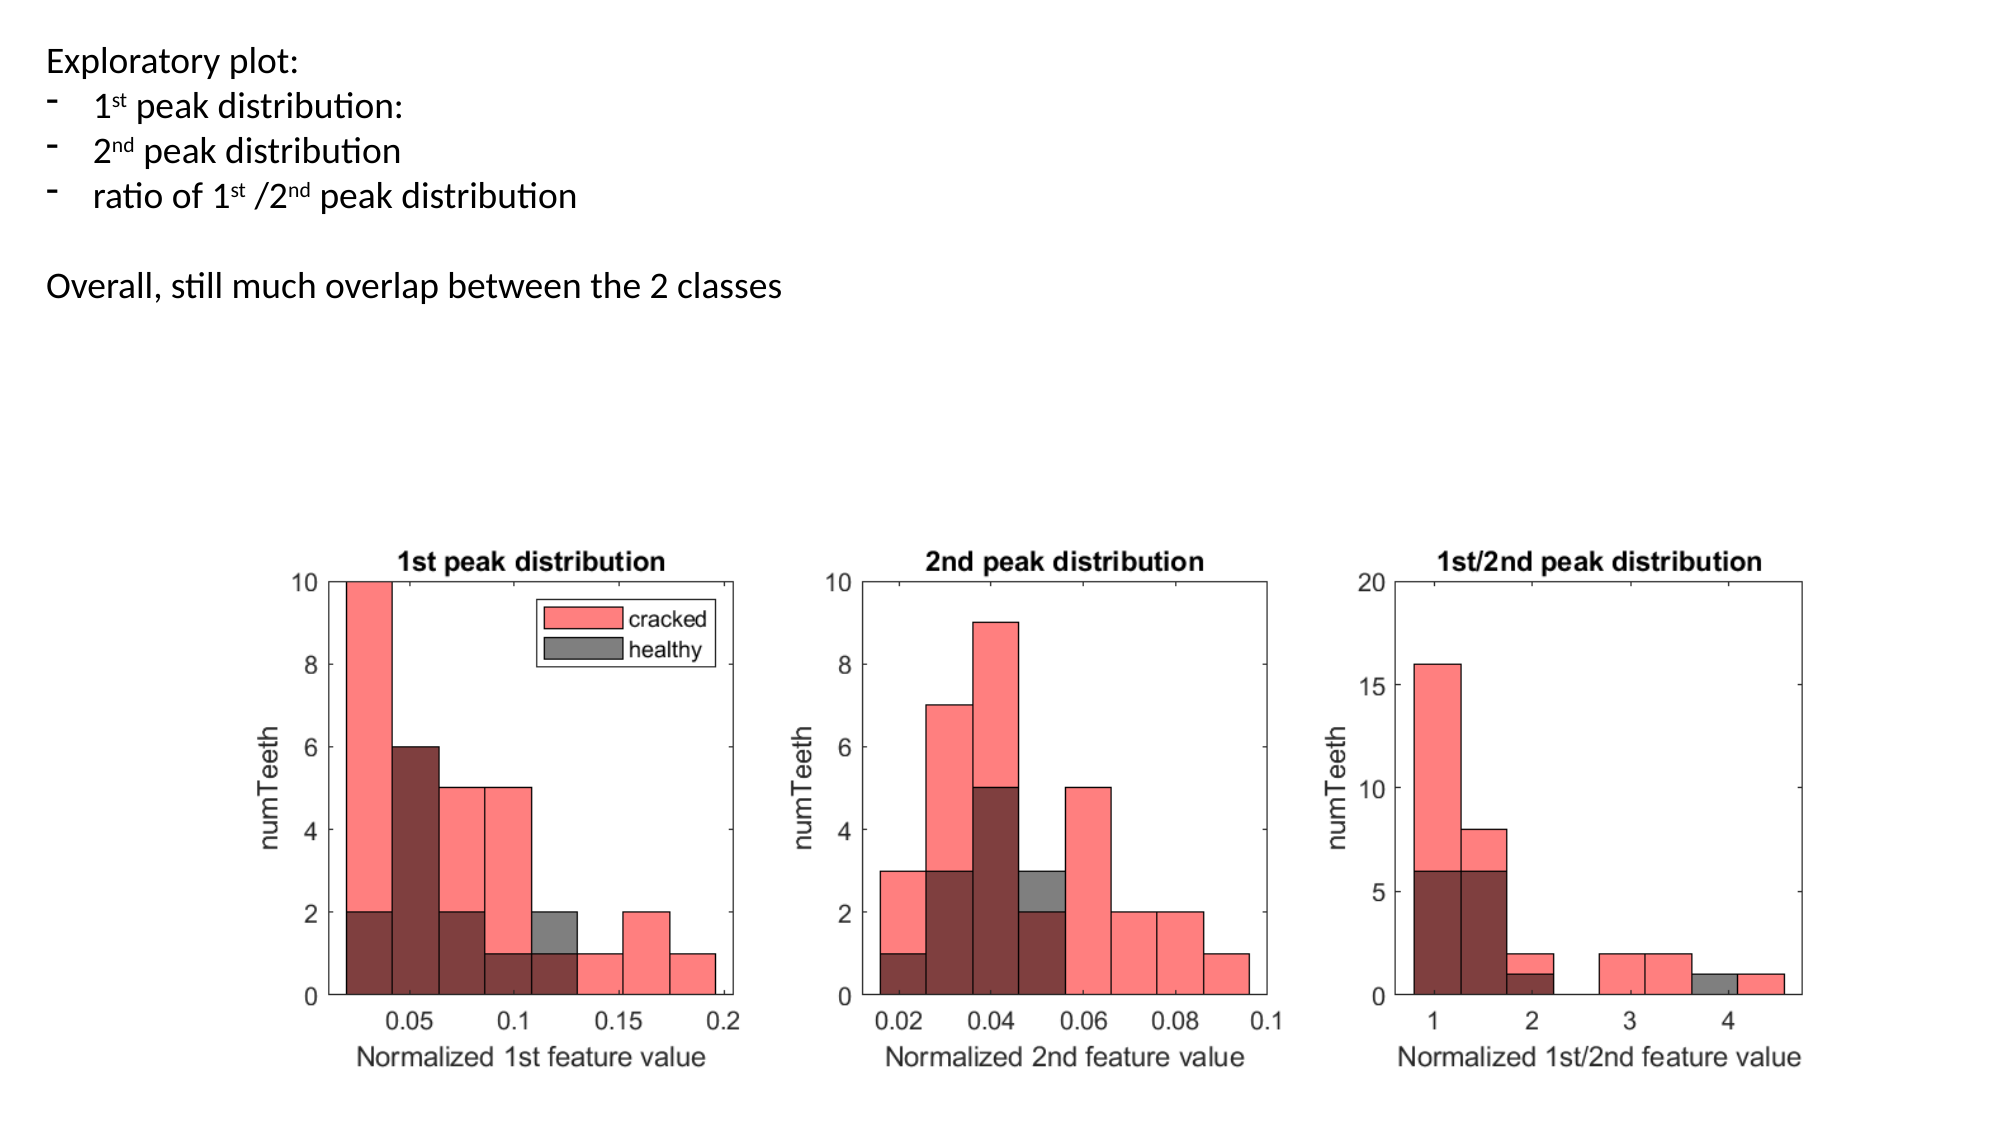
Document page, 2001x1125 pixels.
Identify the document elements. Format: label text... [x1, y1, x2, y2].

picture [81, 538, 1983, 1074]
text_box Exploratory plot: 1st peak distribution: 2nd peak distribution ratio of 1st /2nd peak distribution Overall, still much overlap between the 2 classes [31, 28, 1517, 359]
